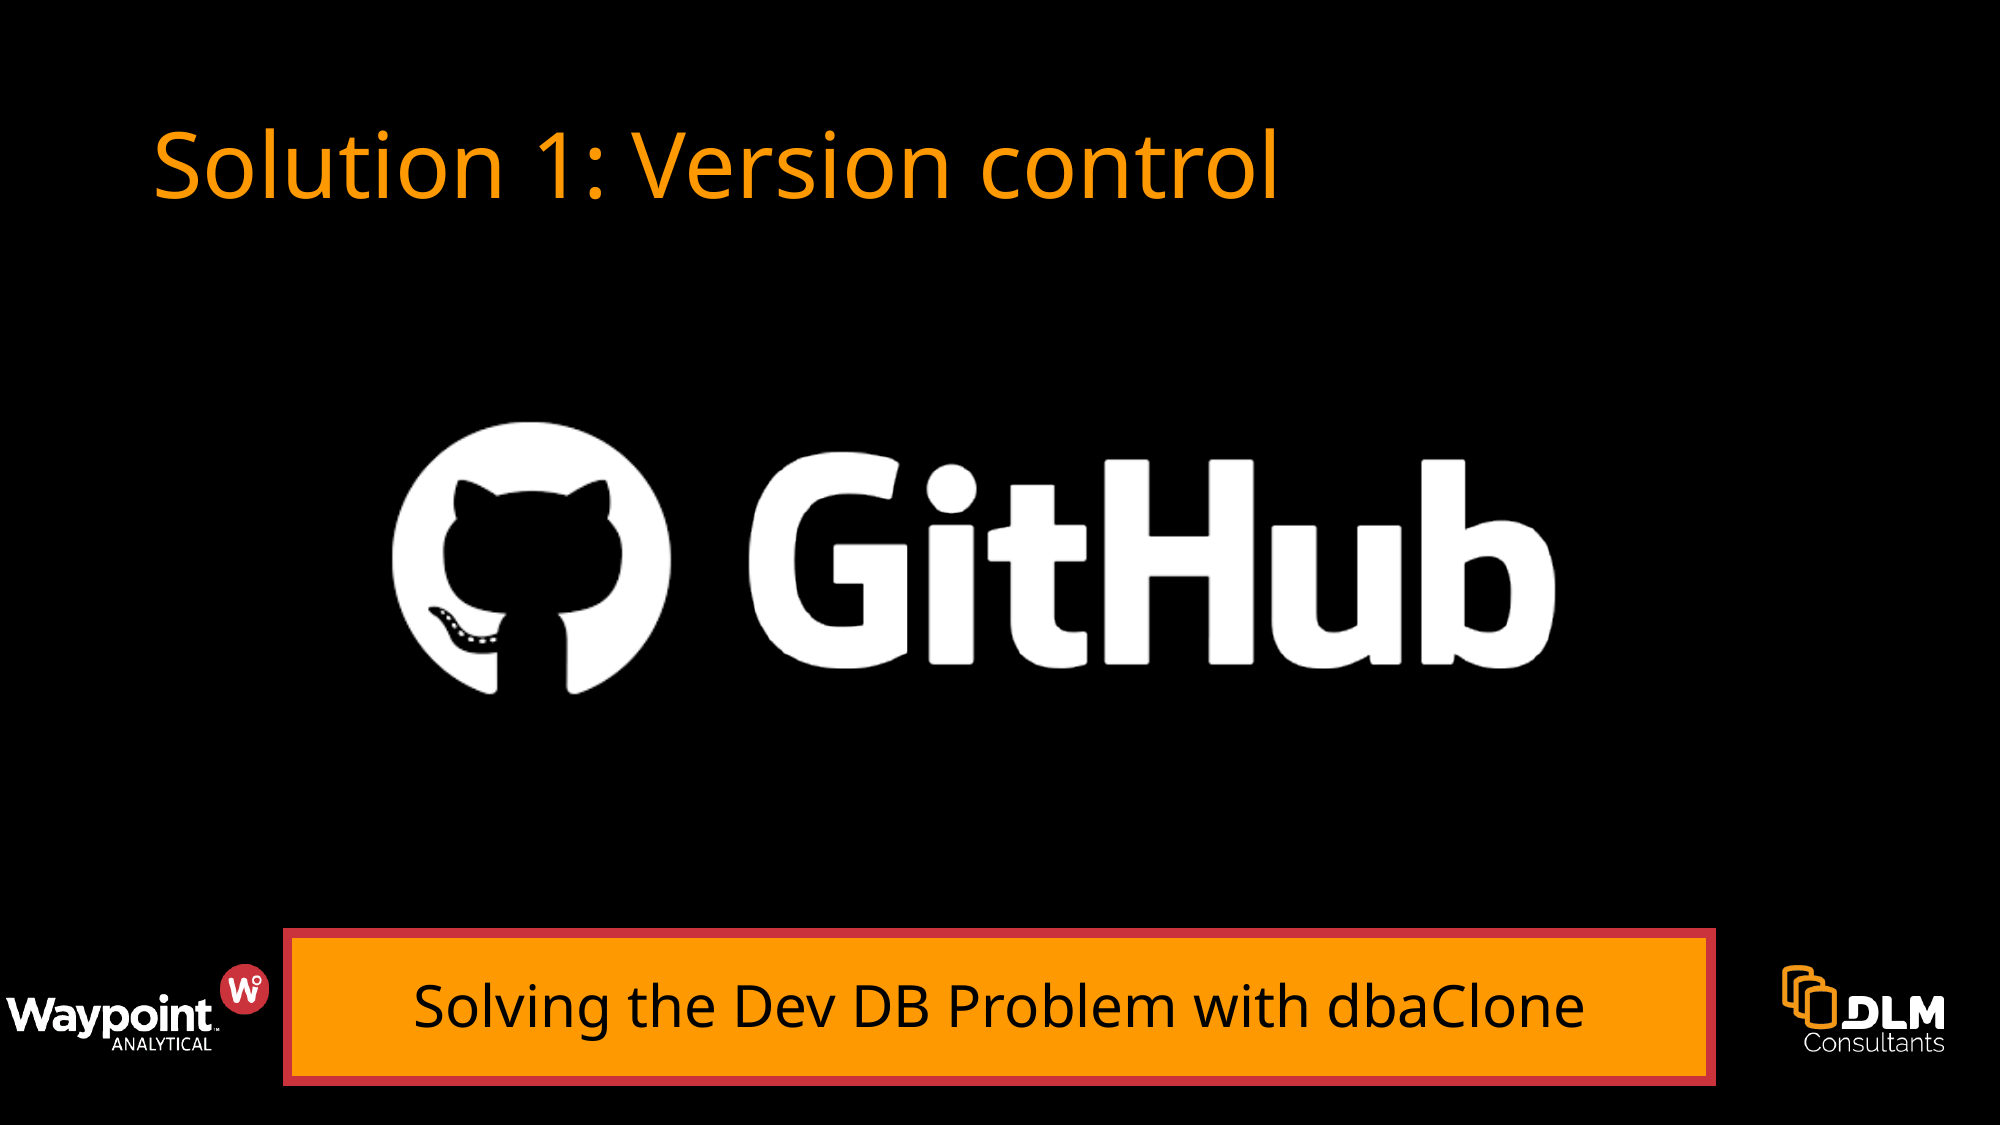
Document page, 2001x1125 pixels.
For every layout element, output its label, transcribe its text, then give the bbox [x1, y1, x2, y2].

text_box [382, 371, 1618, 754]
title Solution 1: Version control [137, 59, 1863, 278]
picture [1781, 964, 1944, 1052]
picture [6, 964, 269, 1051]
